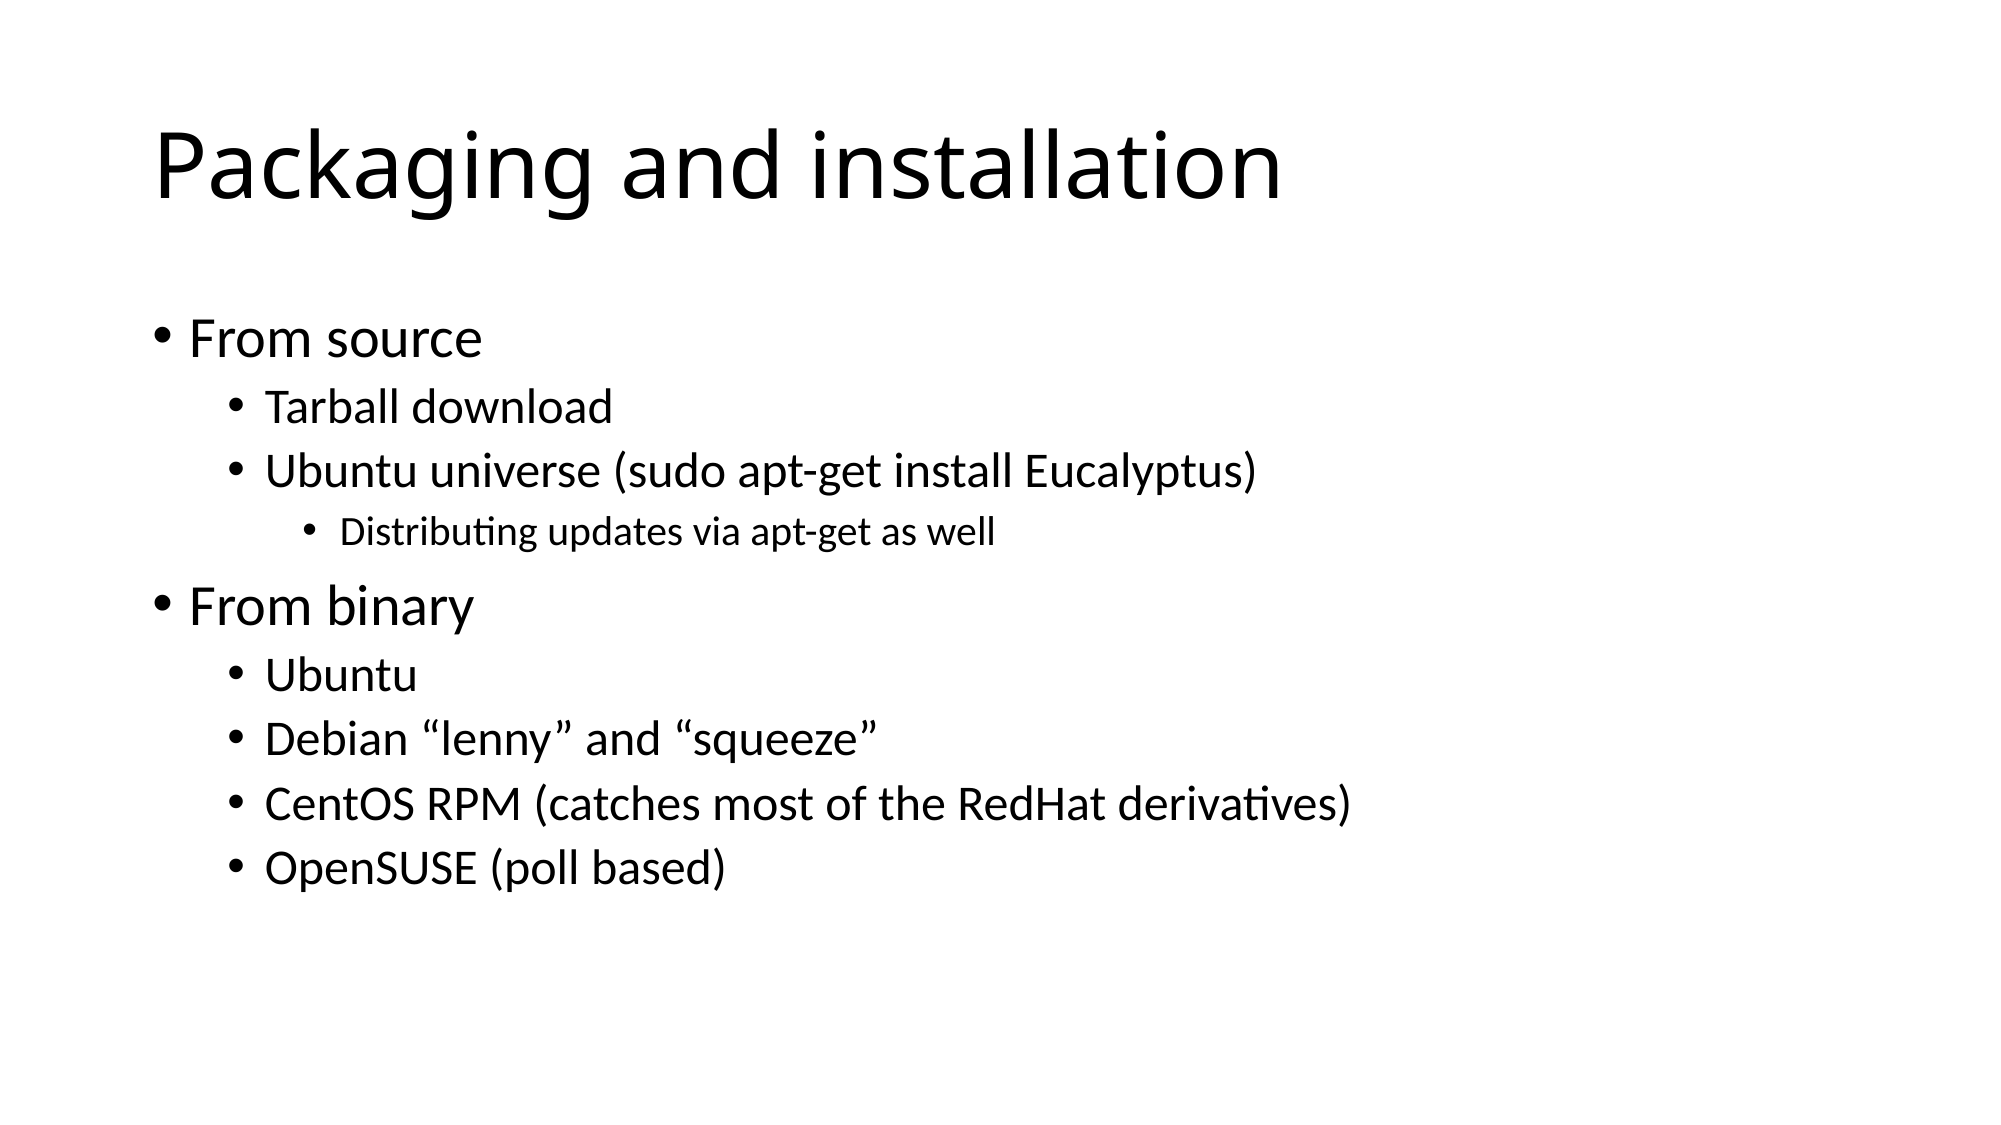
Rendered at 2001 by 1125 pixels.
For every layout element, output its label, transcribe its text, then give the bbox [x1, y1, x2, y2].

list From source Tarball download Ubuntu universe (sudo apt-get install Eucalyptus) Distributing updates via apt-get as well From binary Ubuntu Debian “lenny” and “squeeze” CentOS RPM (catches most of the RedHat derivatives) OpenSUSE (poll based) [137, 299, 1863, 1014]
title Packaging and installation [137, 59, 1863, 278]
